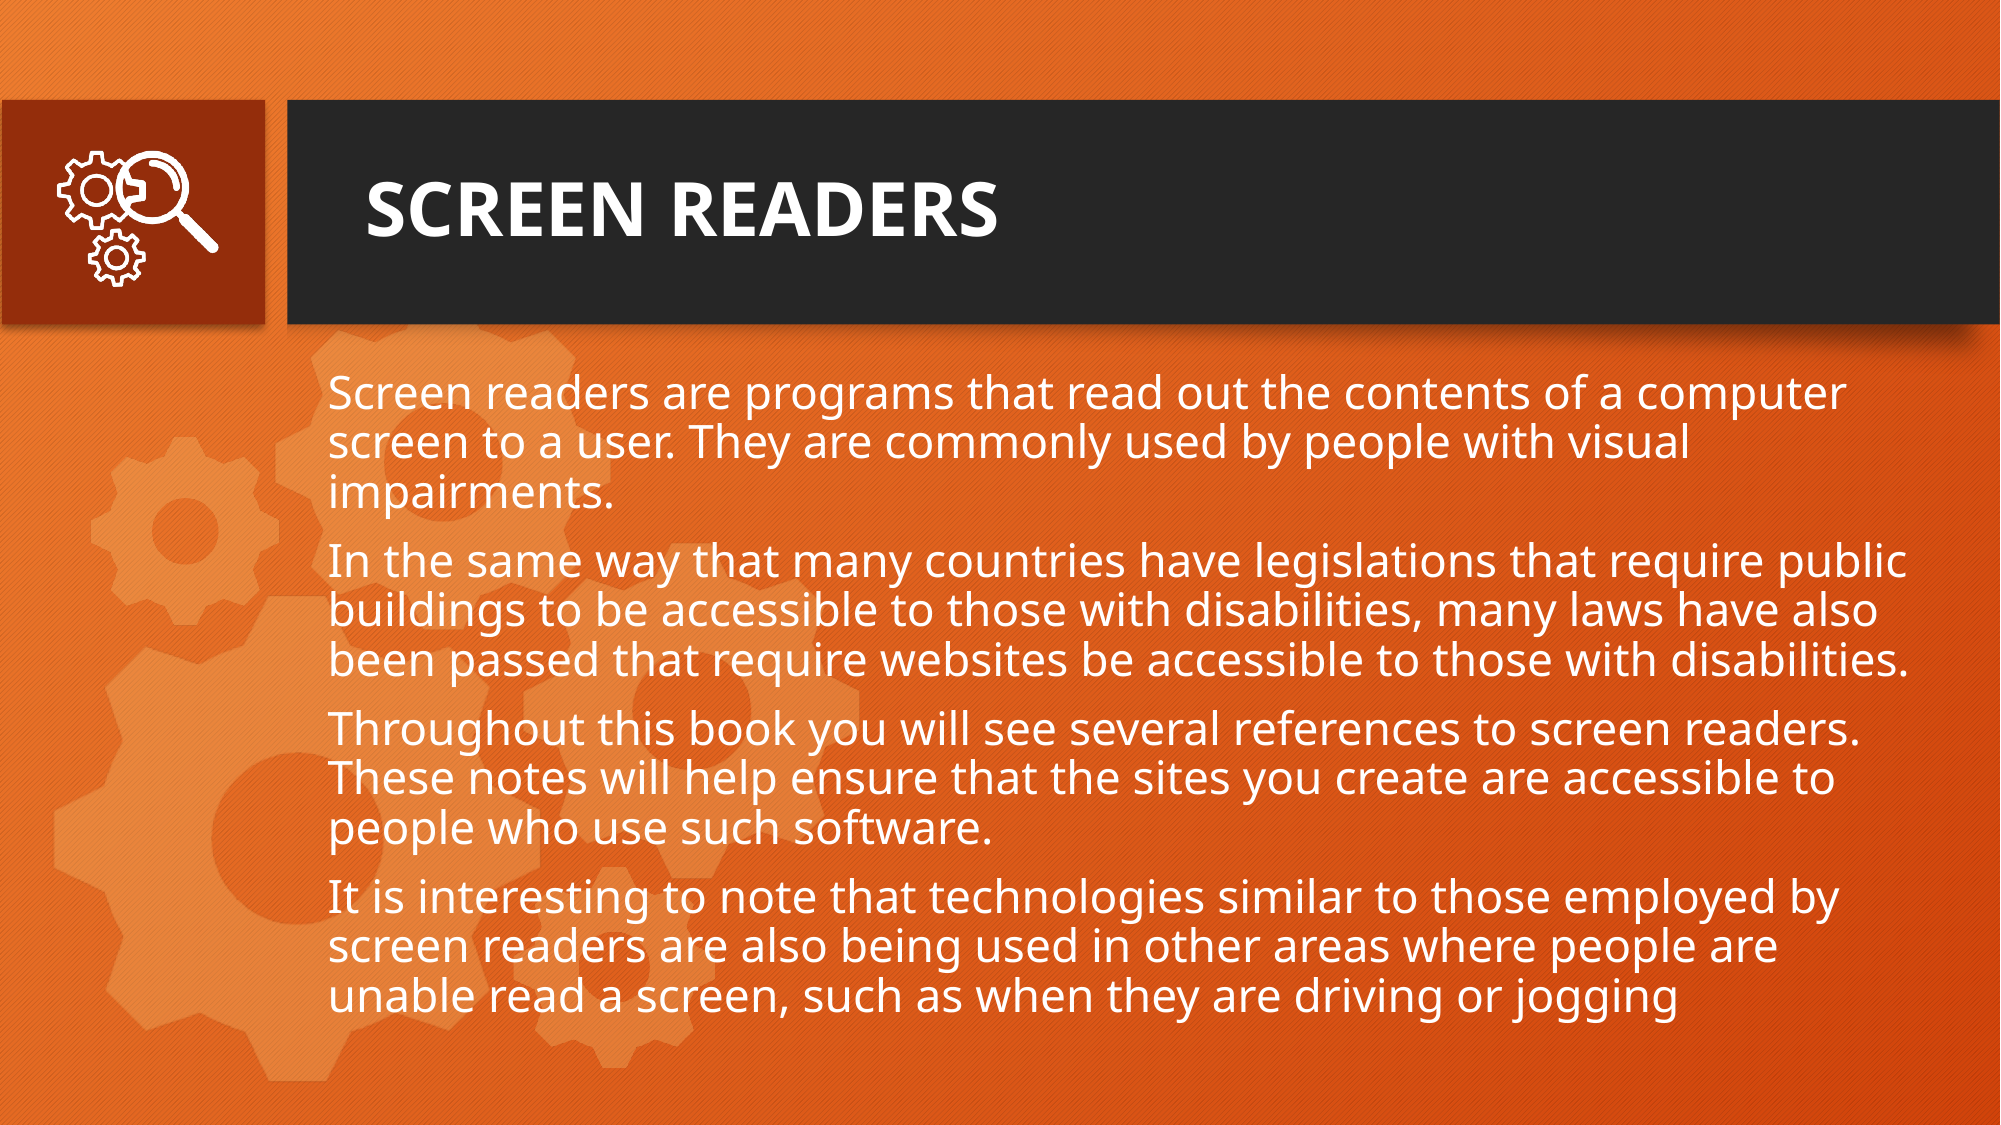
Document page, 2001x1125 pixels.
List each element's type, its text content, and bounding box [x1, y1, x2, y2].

list Screen readers are programs that read out the contents of a computer screen to a user. They are commonly used by people with visual impairments. In the same way that many countries have legislations that require public buildings to be accessible to those with disabilities, many laws have also been passed that require websites be accessible to those with disabilities. Throughout this book you will see several references to screen readers. These notes will help ensure that the sites you create are accessible to people who use such software. It is interesting to note that technologies similar to those employed by screen readers are also being used in other areas where people are unable read a screen, such as when they are driving or jogging [312, 362, 1928, 1079]
picture [11, 100, 2000, 1109]
title SCREEN READERS [350, 123, 1928, 301]
